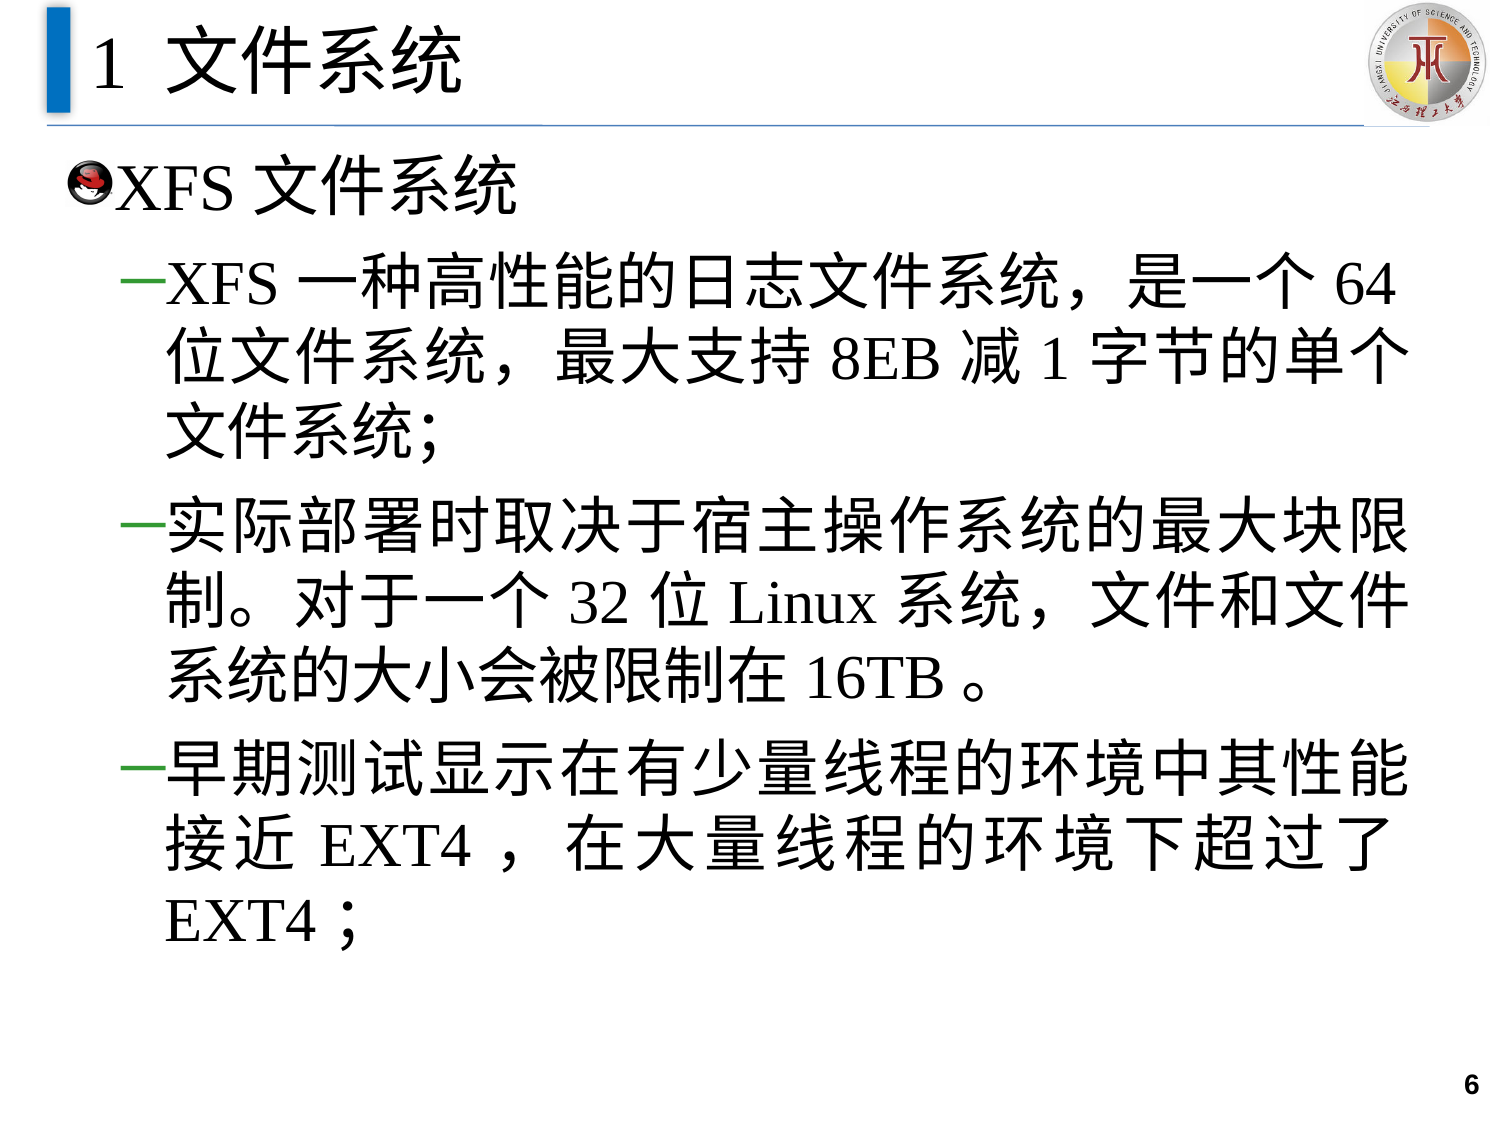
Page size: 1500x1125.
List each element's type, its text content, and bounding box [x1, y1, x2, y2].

list XFS文件系统 XFS一种高性能的日志文件系统，是一个64位文件系统，最大支持8EB减1字节的单个文件系统； 实际部署时取决于宿主操作系统的最大块限制。对于一个32位Linux系统，文件和文件系统的大小会被限制在16TB。 早期测试显示在有少量线程的环境中其性能接近EXT4，在大量线程的环境下超过了EXT4； [50, 135, 1427, 1088]
picture [1364, 0, 1490, 126]
picture [65, 160, 115, 207]
slide_number 6 [1355, 1042, 1495, 1125]
title 1 文件系统 [75, 0, 1425, 122]
